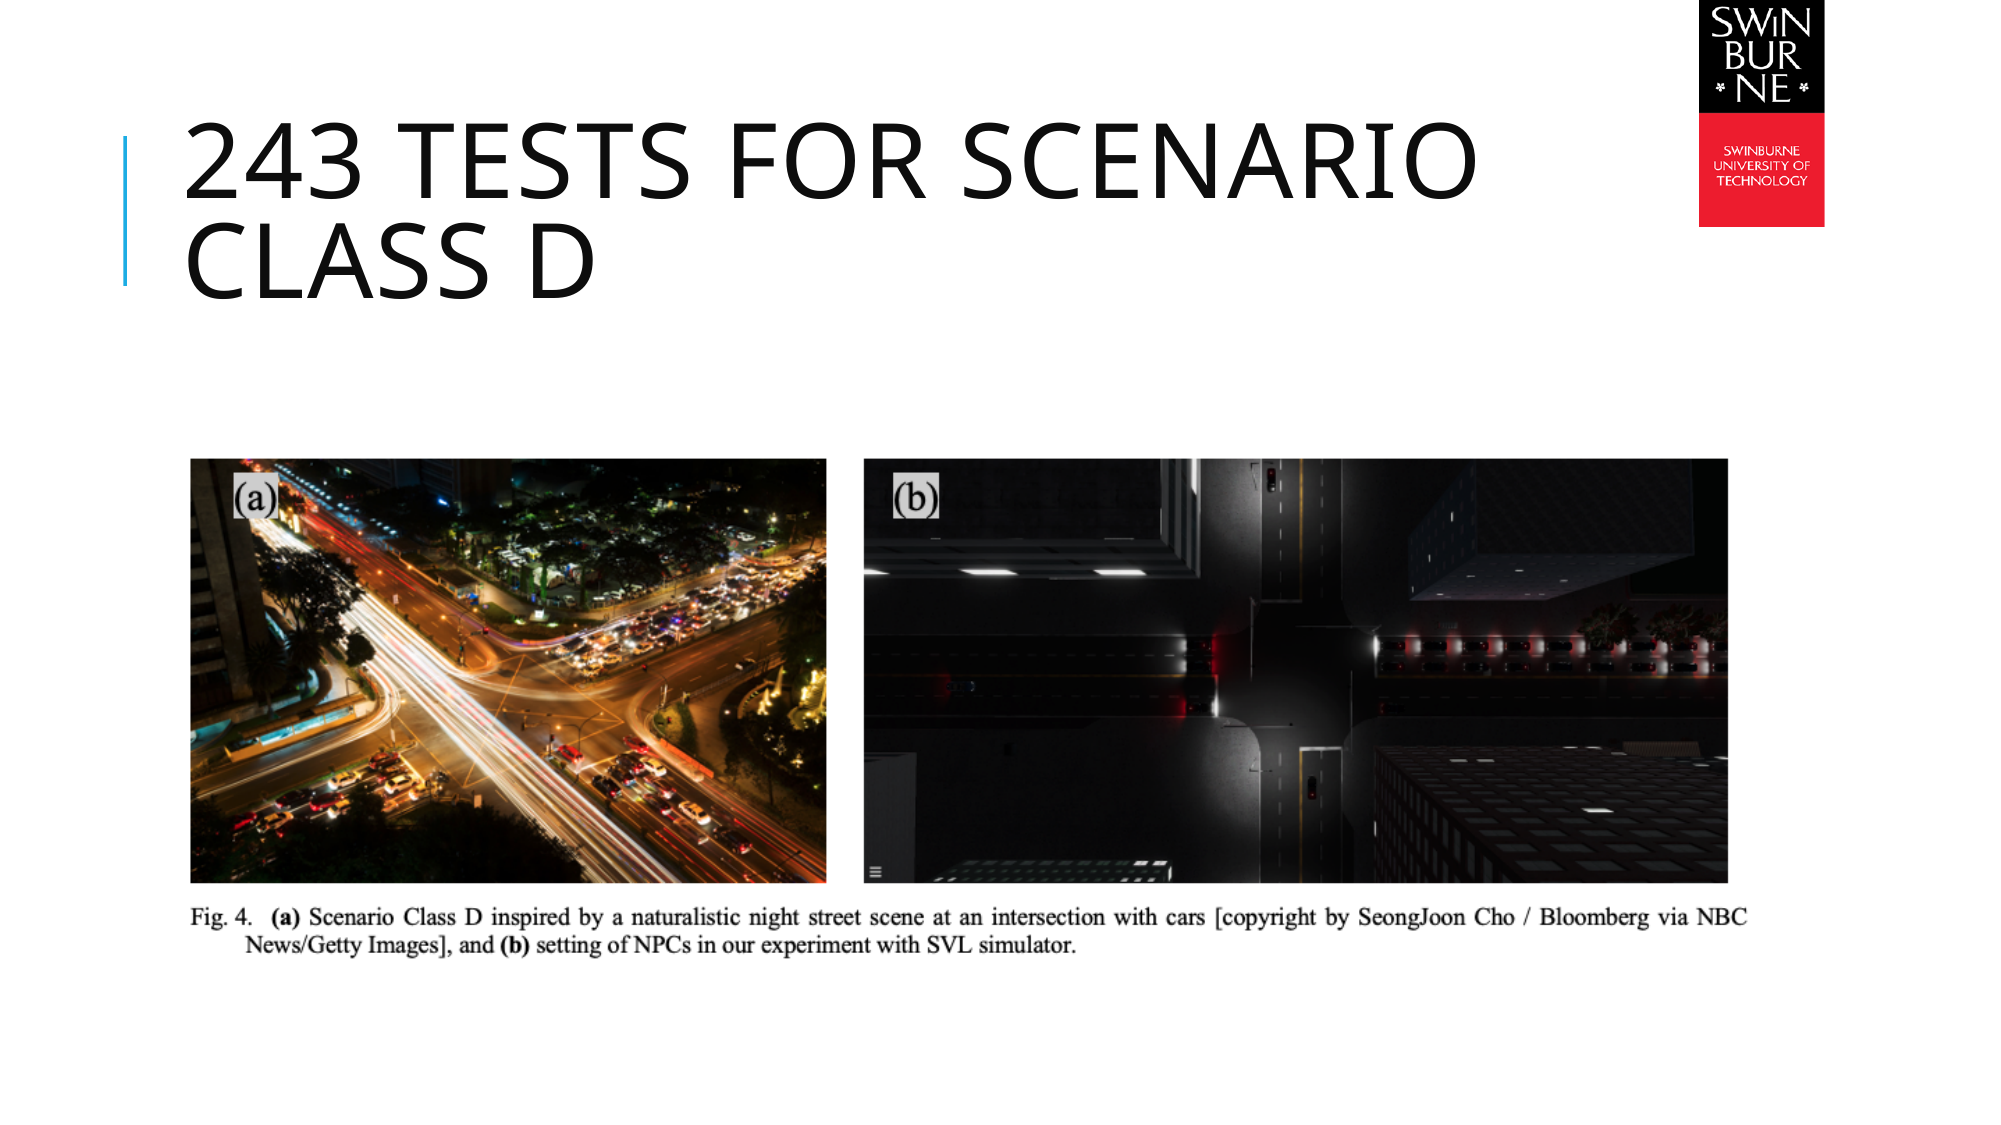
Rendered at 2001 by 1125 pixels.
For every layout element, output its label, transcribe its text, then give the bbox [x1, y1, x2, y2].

picture [1699, 0, 1825, 227]
title 243 Tests for Scenario class D [168, 96, 1763, 342]
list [167, 431, 1763, 979]
